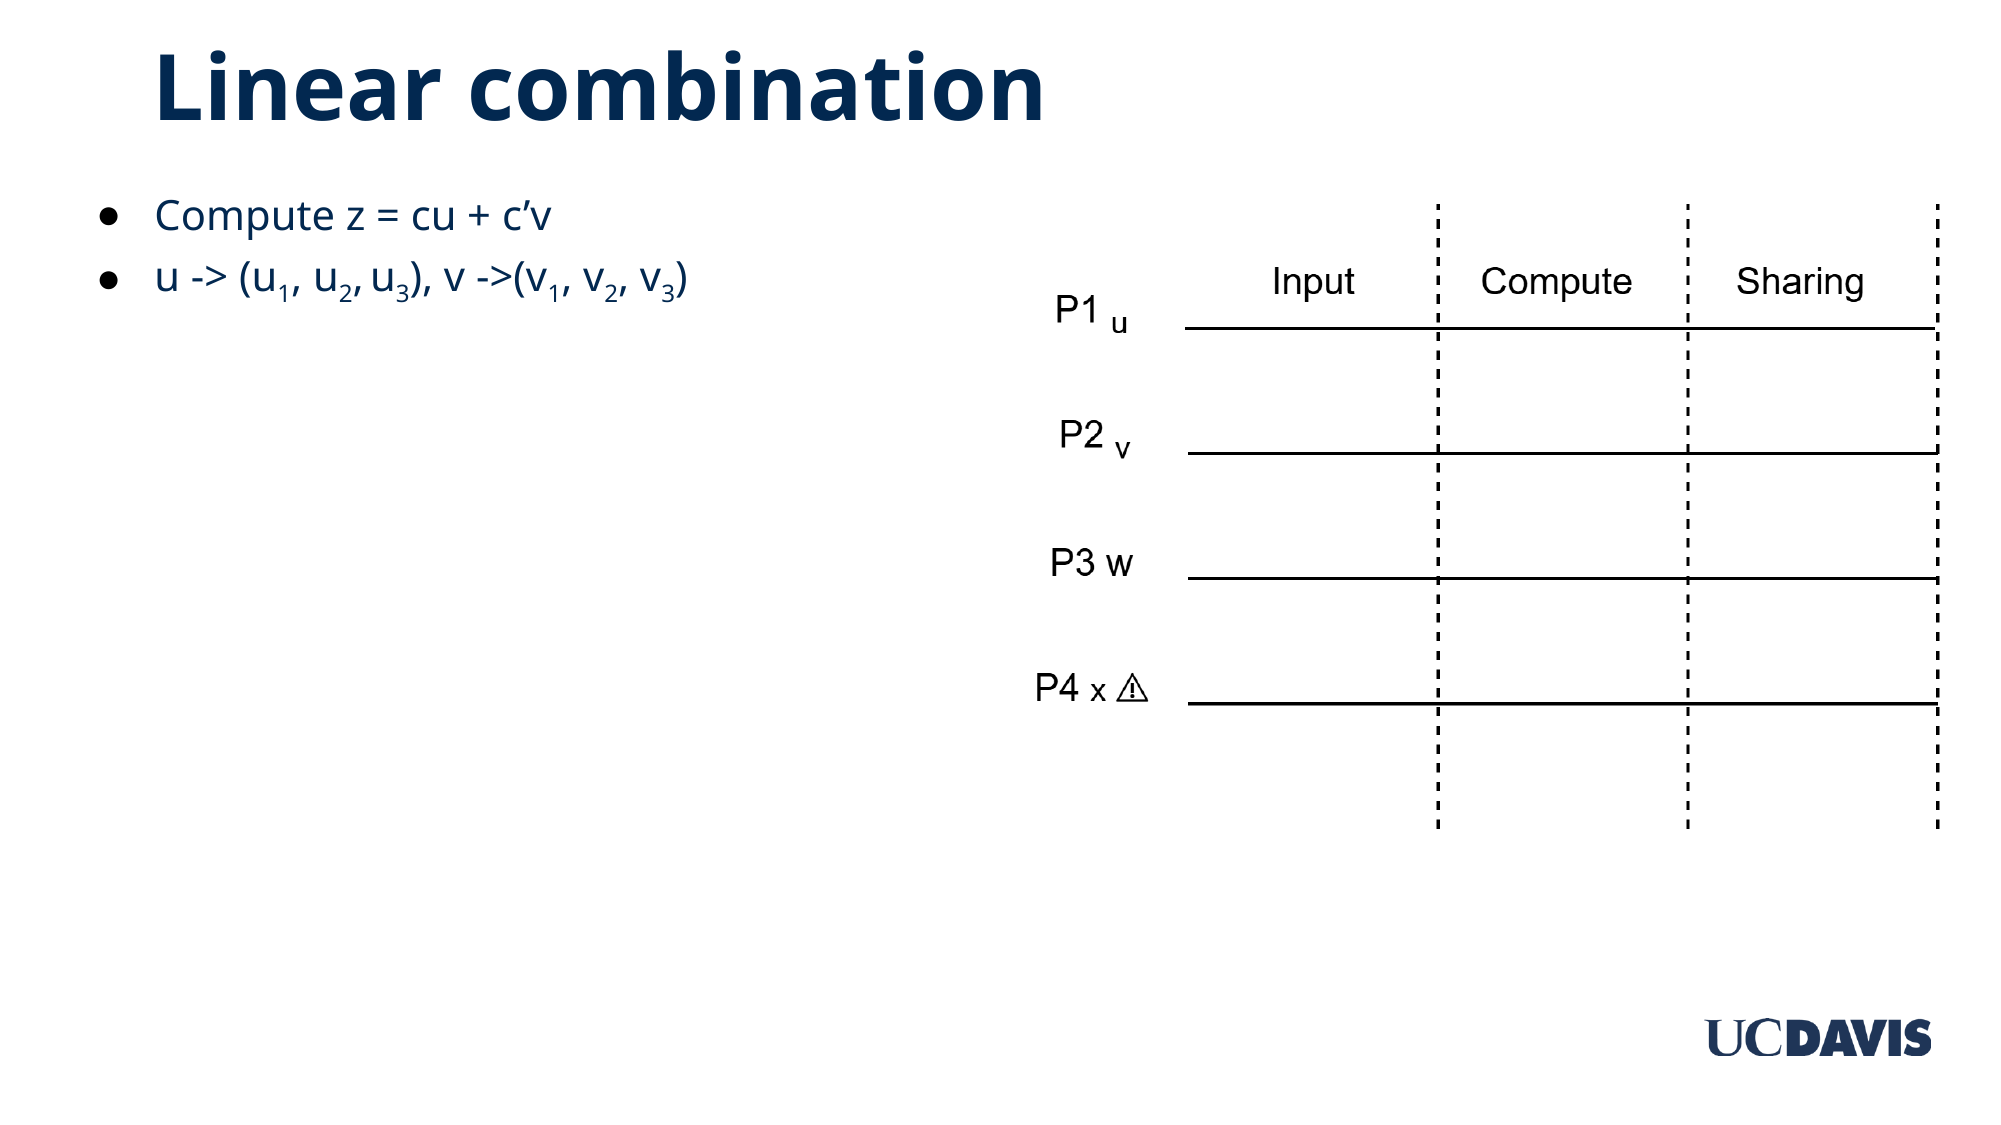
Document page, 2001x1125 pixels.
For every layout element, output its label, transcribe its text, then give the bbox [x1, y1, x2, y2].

list Compute z = cu + c’v u -> (u1, u2, u3), v ->(v1, v2, v3) [64, 171, 942, 1061]
picture [966, 172, 1976, 866]
title Linear combination [137, 59, 1775, 148]
picture [1704, 1018, 1931, 1056]
